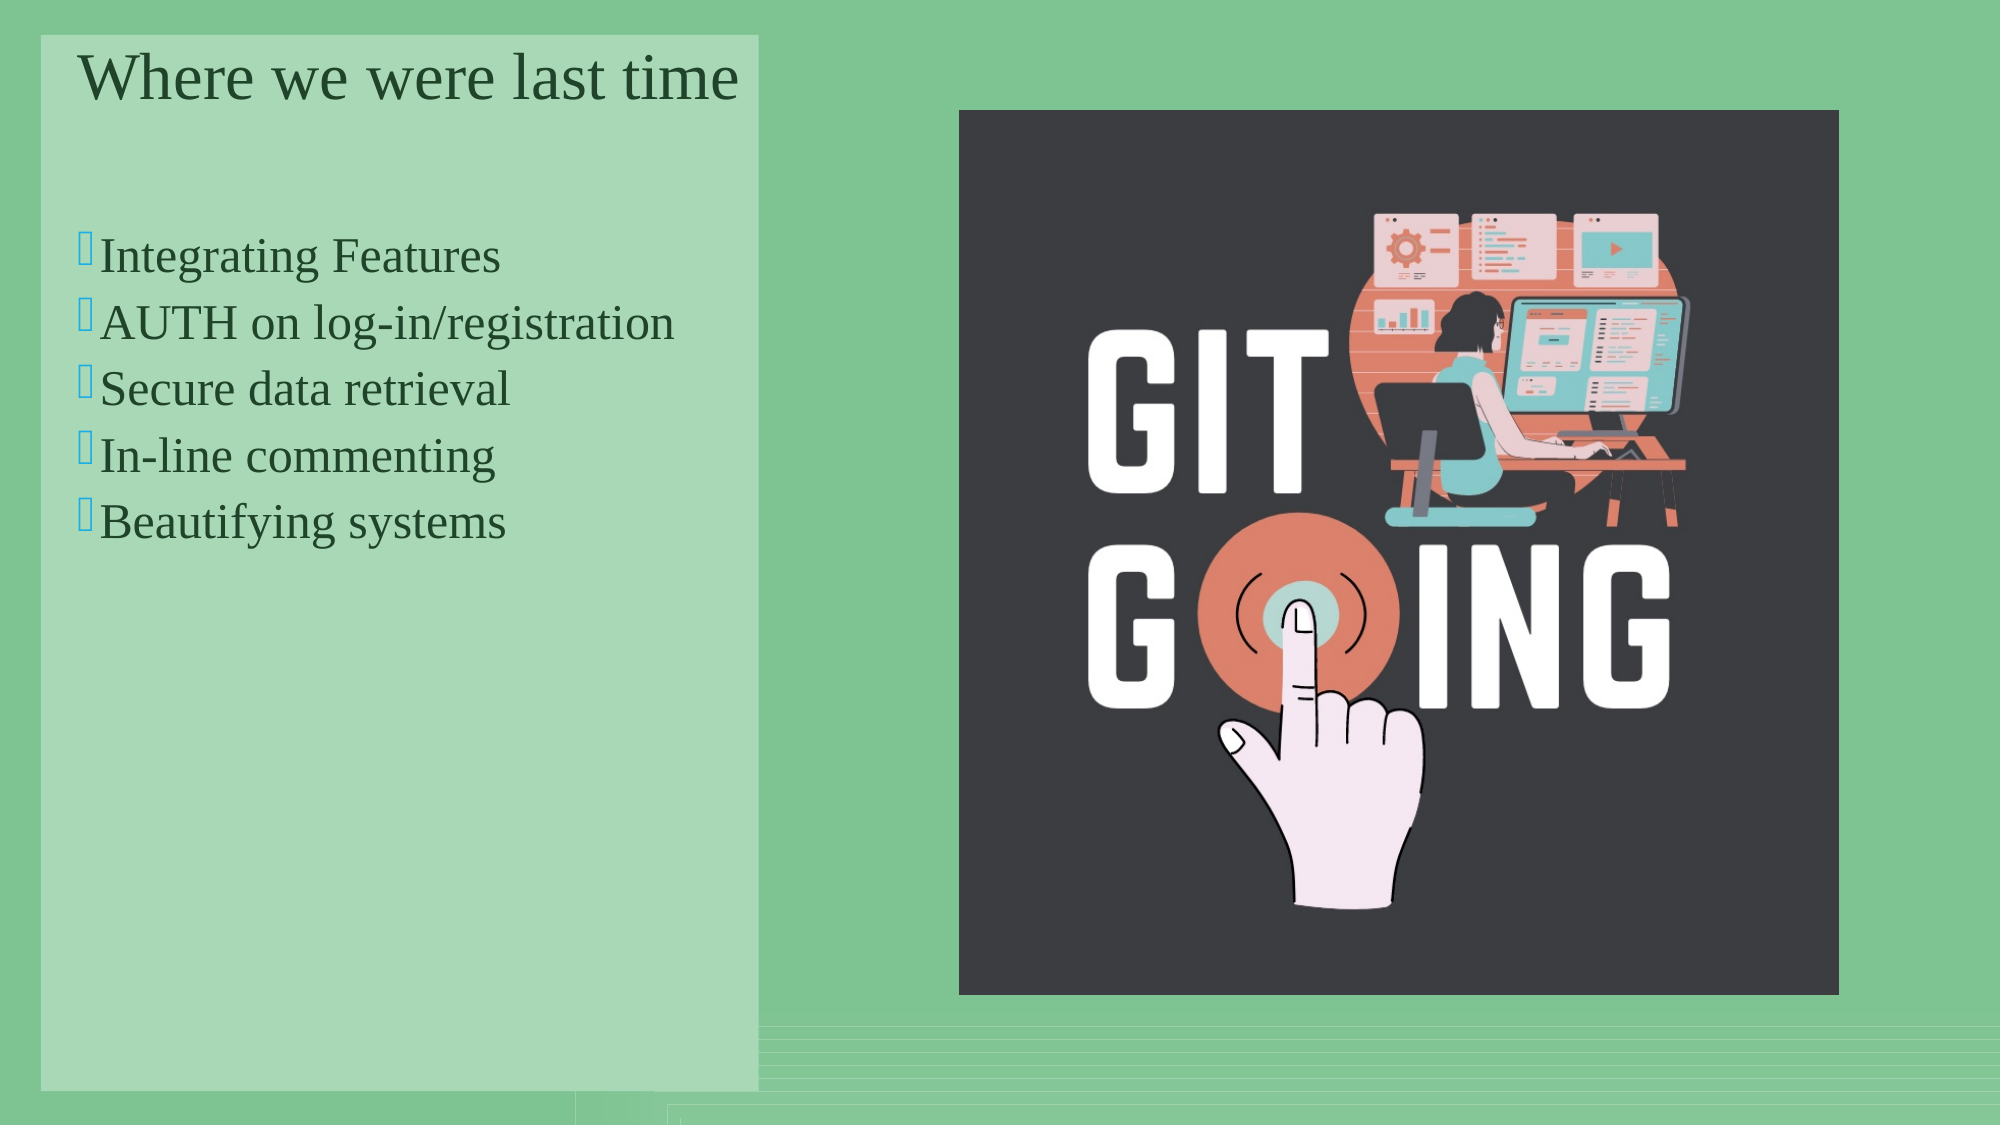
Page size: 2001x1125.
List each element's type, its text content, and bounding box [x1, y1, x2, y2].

list Where we were last time Integrating Features AUTH on log-in/registration Secure data retrieval In-line commenting Beautifying systems [40, 34, 759, 1092]
picture [958, 110, 1839, 995]
